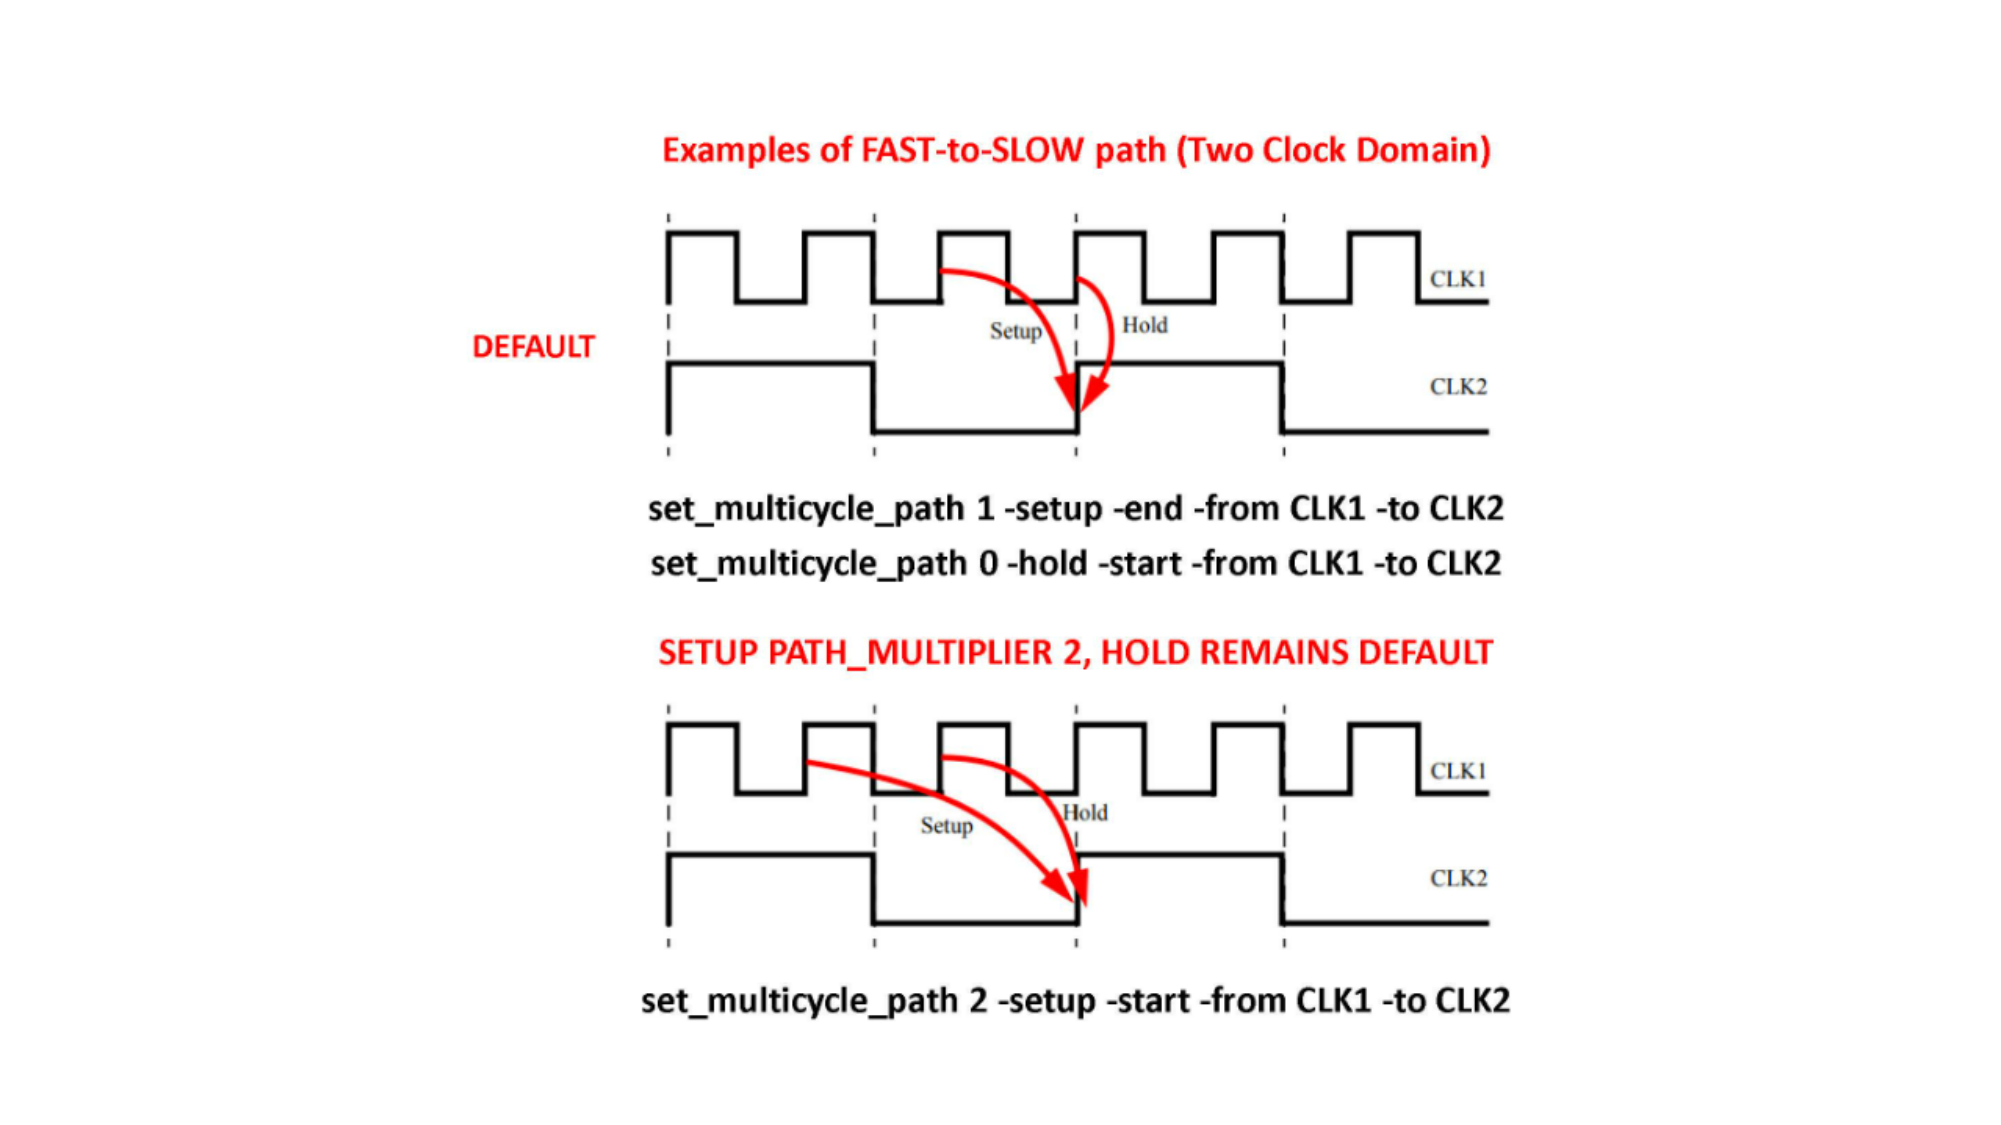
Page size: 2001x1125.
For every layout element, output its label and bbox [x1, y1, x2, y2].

picture [406, 50, 1594, 1075]
